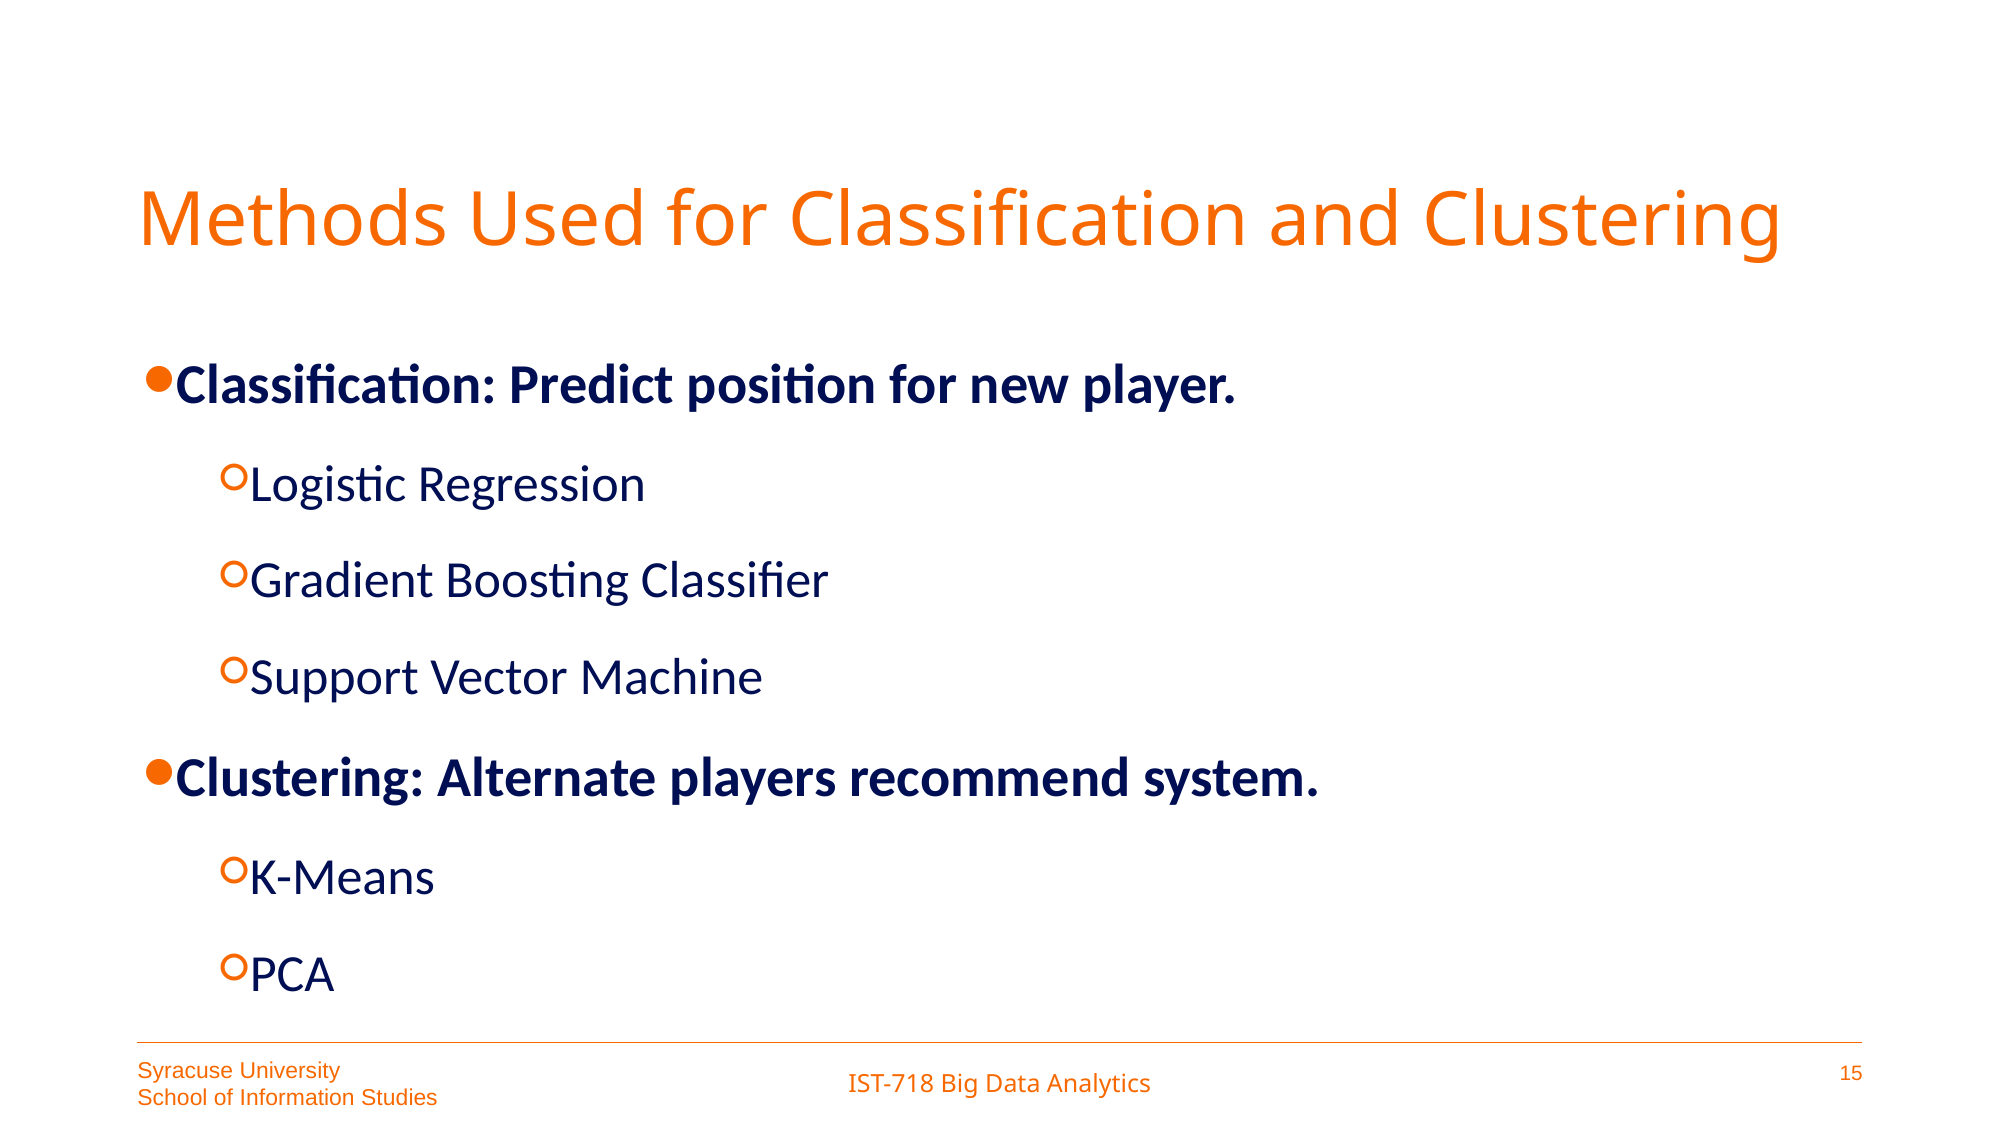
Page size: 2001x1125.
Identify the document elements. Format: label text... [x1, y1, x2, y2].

list Classification: Predict position for new player. Logistic Regression Gradient Boosting Classifier Support Vector Machine Clustering: Alternate players recommend system. K-Means PCA [137, 329, 1863, 1036]
title Methods Used for Classification and Clustering [137, 112, 1863, 329]
footer IST-718 Big Data Analytics [662, 1052, 1338, 1113]
